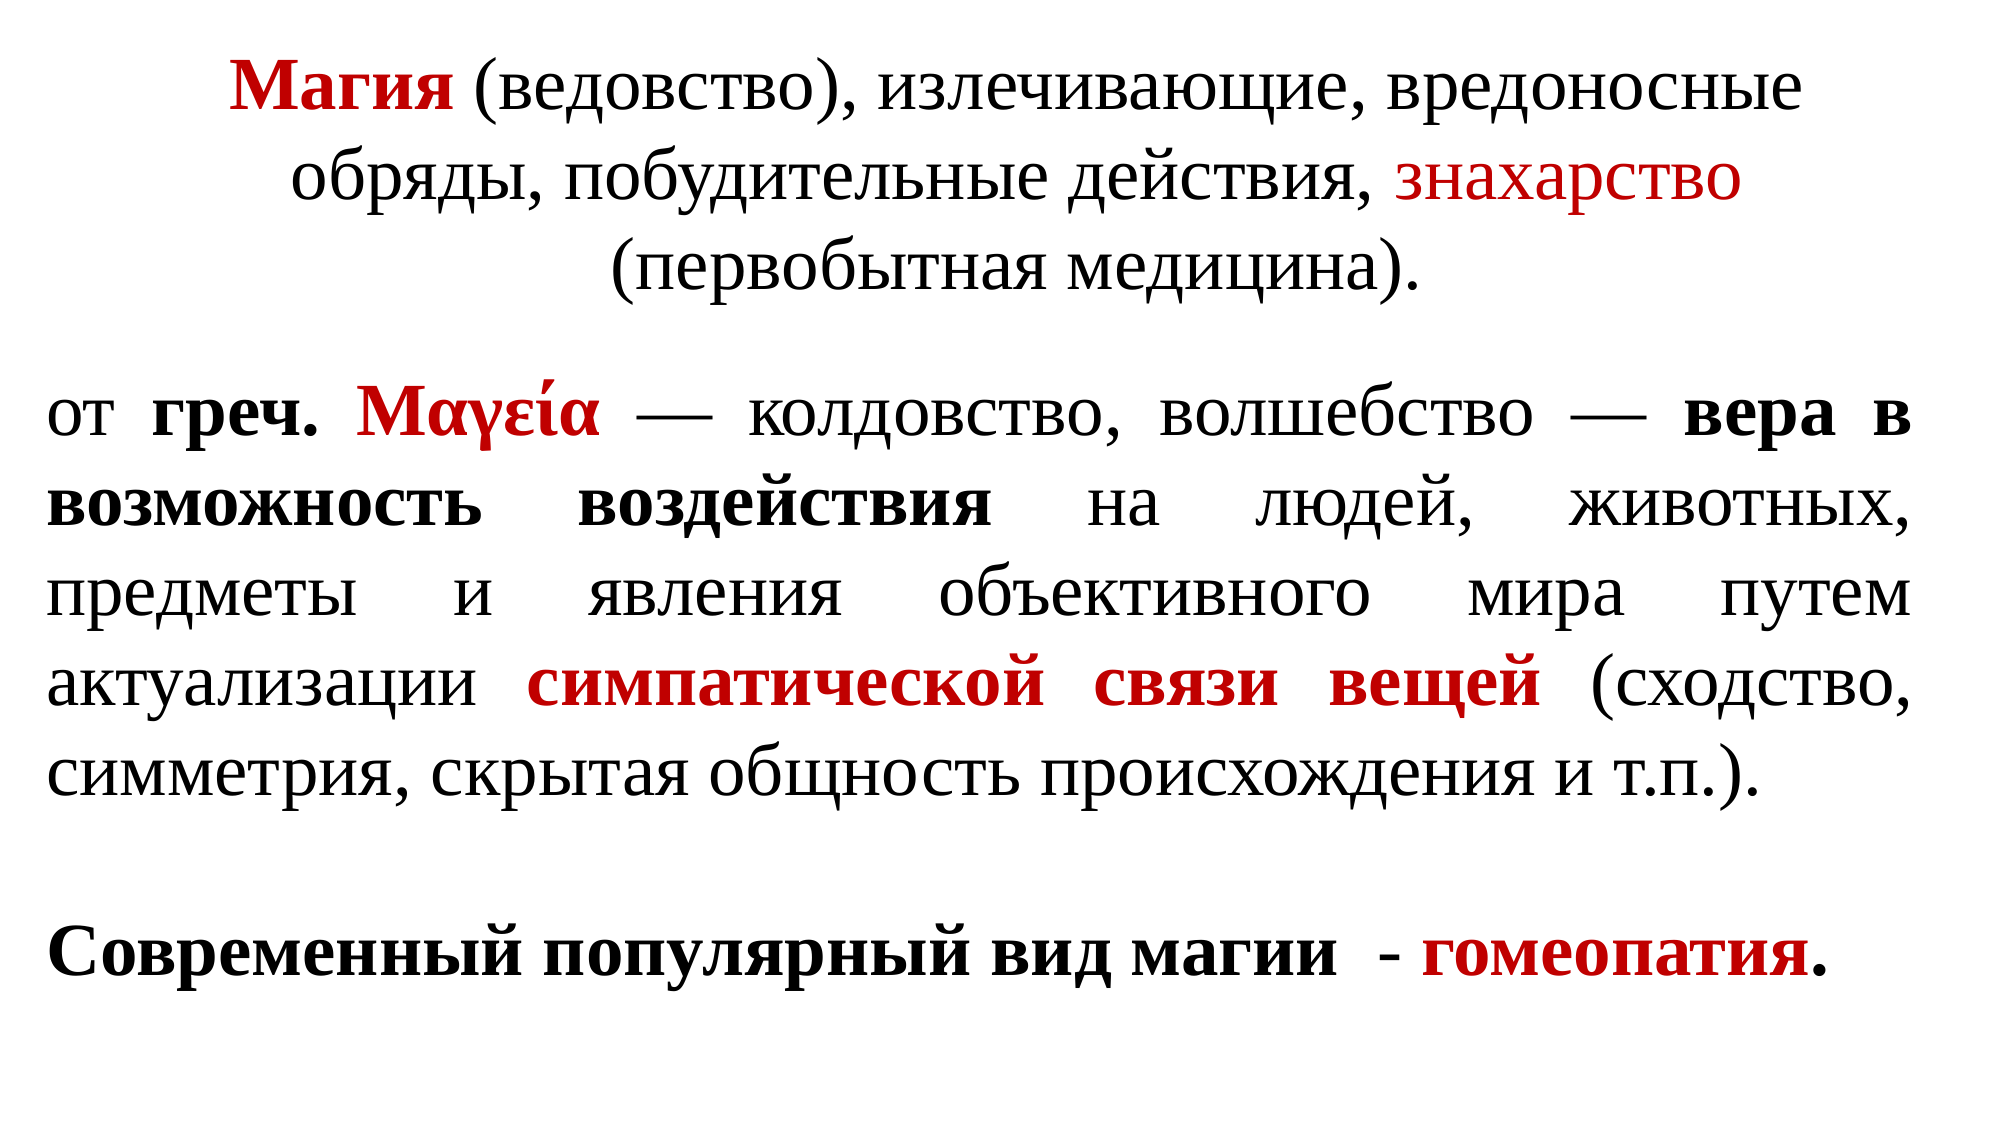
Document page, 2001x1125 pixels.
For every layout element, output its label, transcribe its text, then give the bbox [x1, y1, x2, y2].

text_box от греч. Μαγεία — колдовство, волшебство — вера в возможность воздействия на людей, животных, предметы и явления объективного мира путем актуализации симпатической связи вещей (сходство, симметрия, скрытая общность происхождения и т.п.). Современный популярный вид магии - гомеопатия. [31, 353, 1929, 999]
text_box Магия (ведовство), излечивающие, вредоносные обряды, побудительные действия, знахарство (первобытная медицина). [106, 26, 1929, 312]
